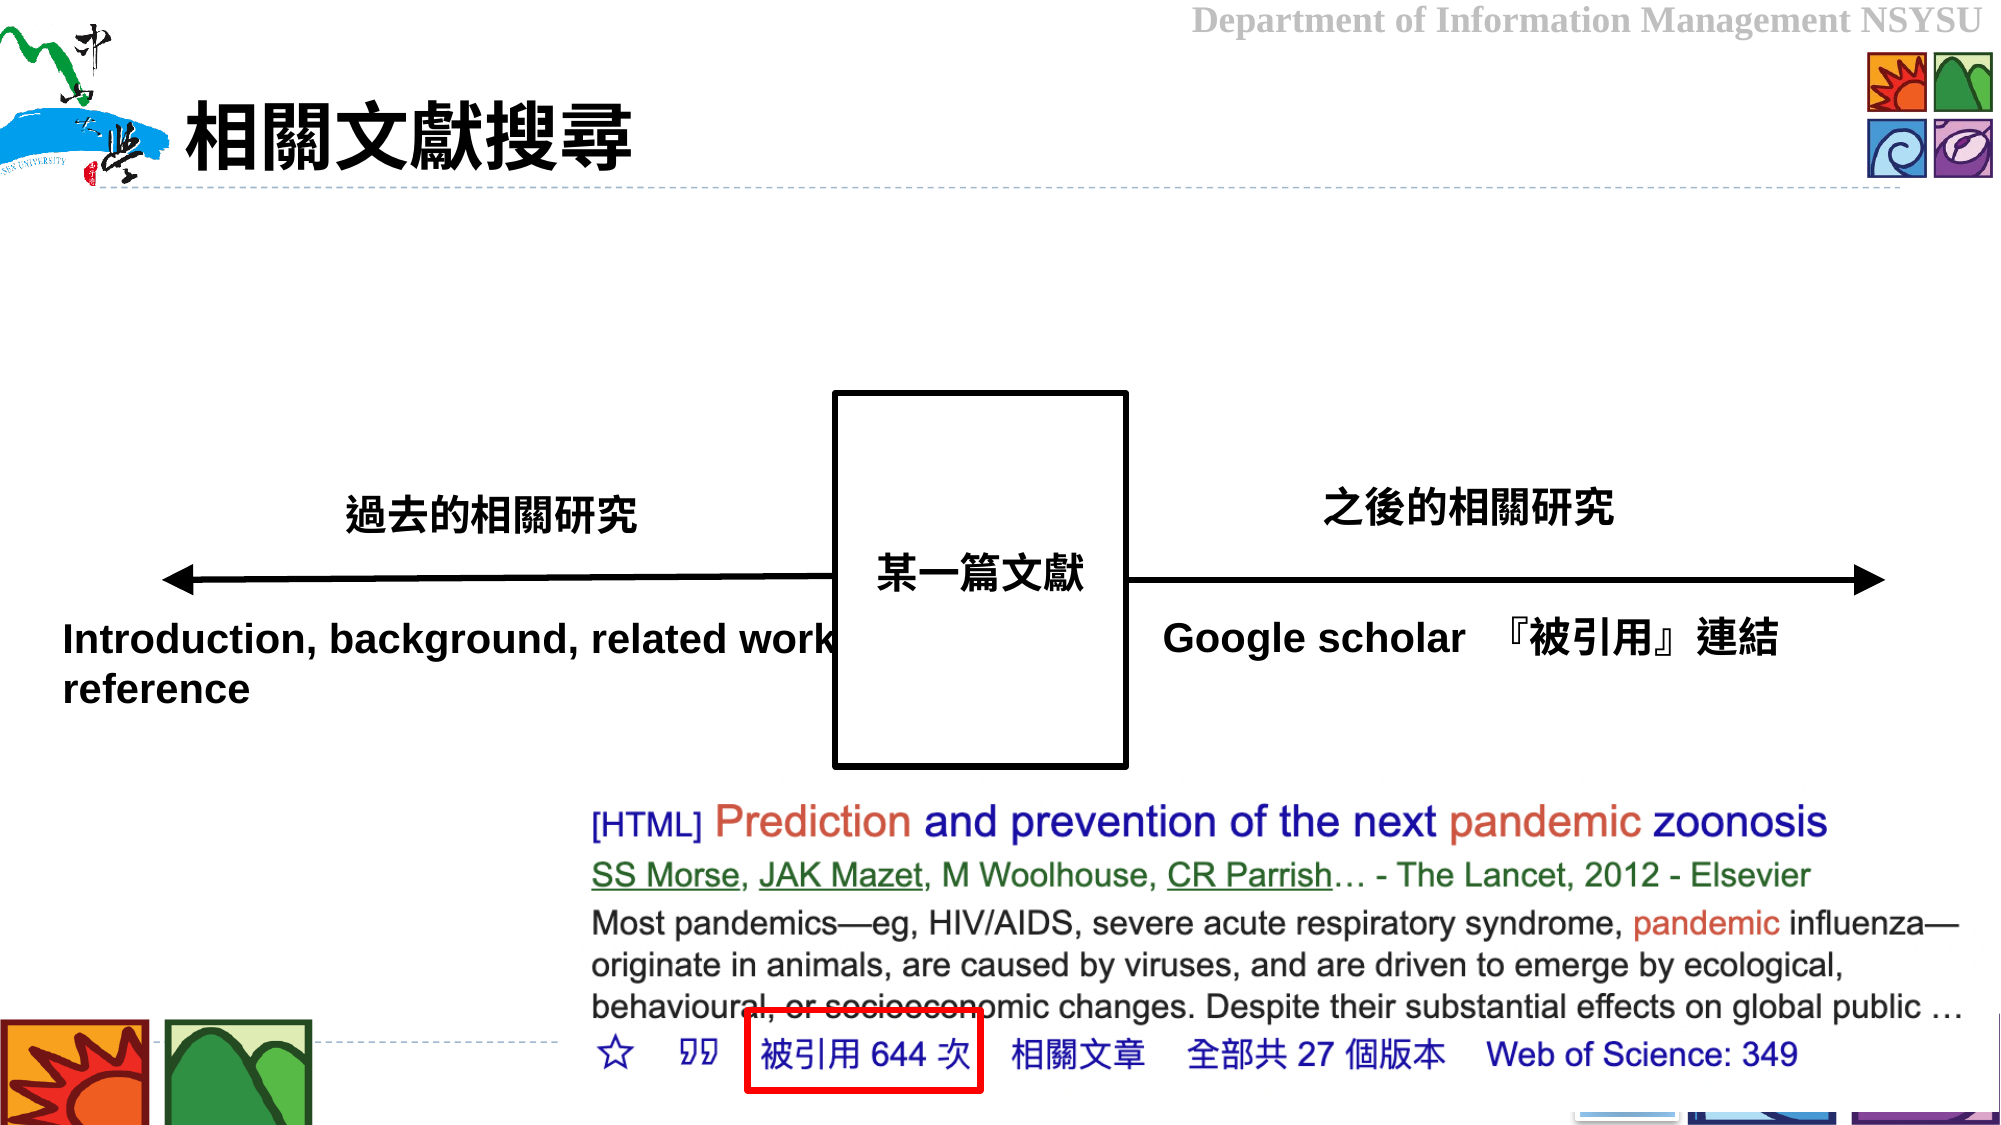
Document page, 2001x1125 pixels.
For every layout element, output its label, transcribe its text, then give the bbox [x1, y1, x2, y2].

picture [0, 124, 169, 186]
picture [0, 24, 169, 134]
text_box [834, 392, 1128, 768]
text_box Google scholar 『被引用』連結 [1147, 603, 1795, 669]
text_box 某一篇文獻 [861, 539, 1101, 605]
picture [1900, 52, 1993, 178]
picture [558, 778, 2000, 1125]
text_box 之後的相關研究 [1308, 473, 1631, 539]
title 相關文獻搜尋 [169, 24, 1900, 188]
text_box Introduction, background, related work reference [47, 604, 852, 720]
picture [0, 1019, 313, 1125]
text_box 過去的相關研究 [330, 481, 653, 547]
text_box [161, 575, 836, 581]
